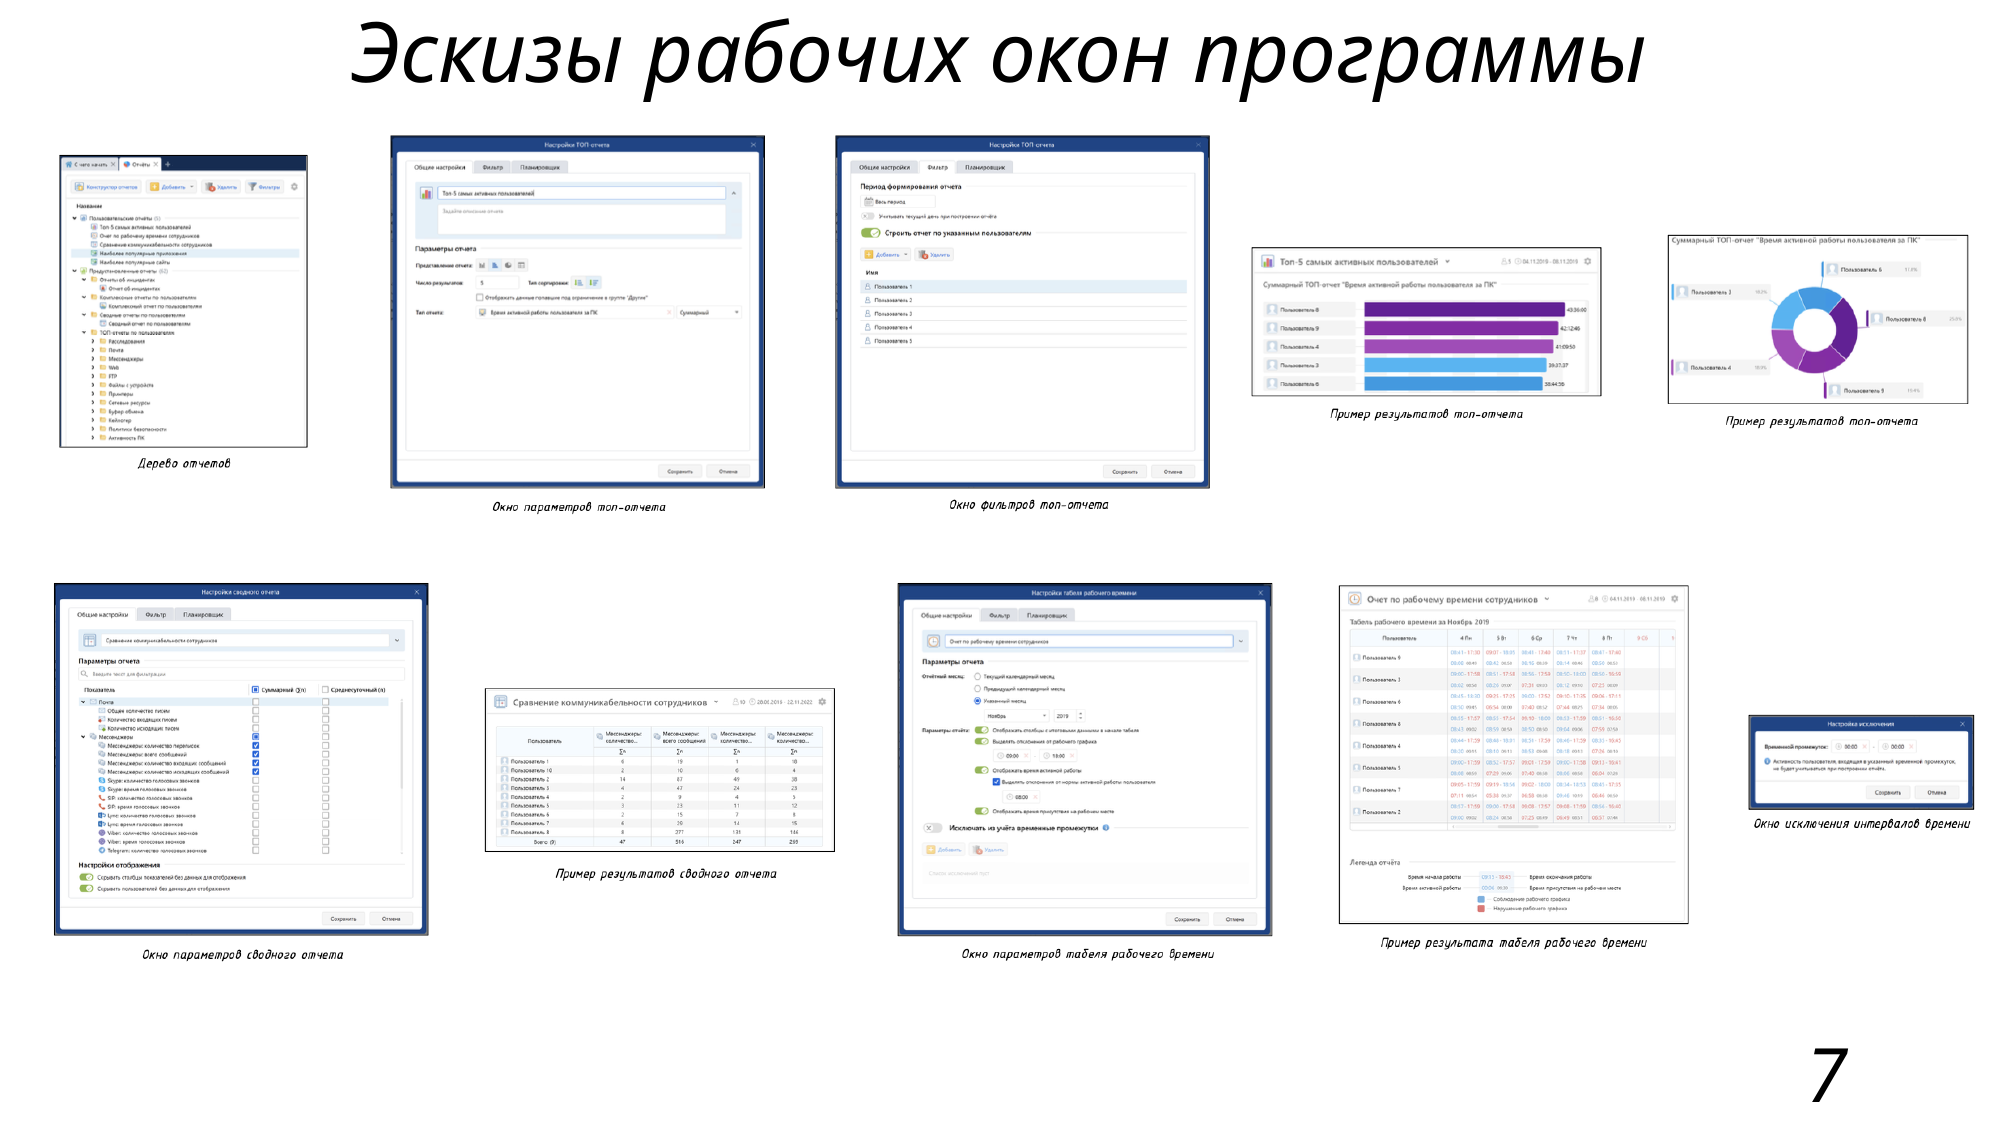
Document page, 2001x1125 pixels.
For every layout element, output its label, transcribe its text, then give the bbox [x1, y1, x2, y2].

picture [0, 110, 1996, 975]
slide_number 7 [1412, 1042, 1863, 1103]
title Эскизы рабочих окон программы [0, 0, 2000, 111]
